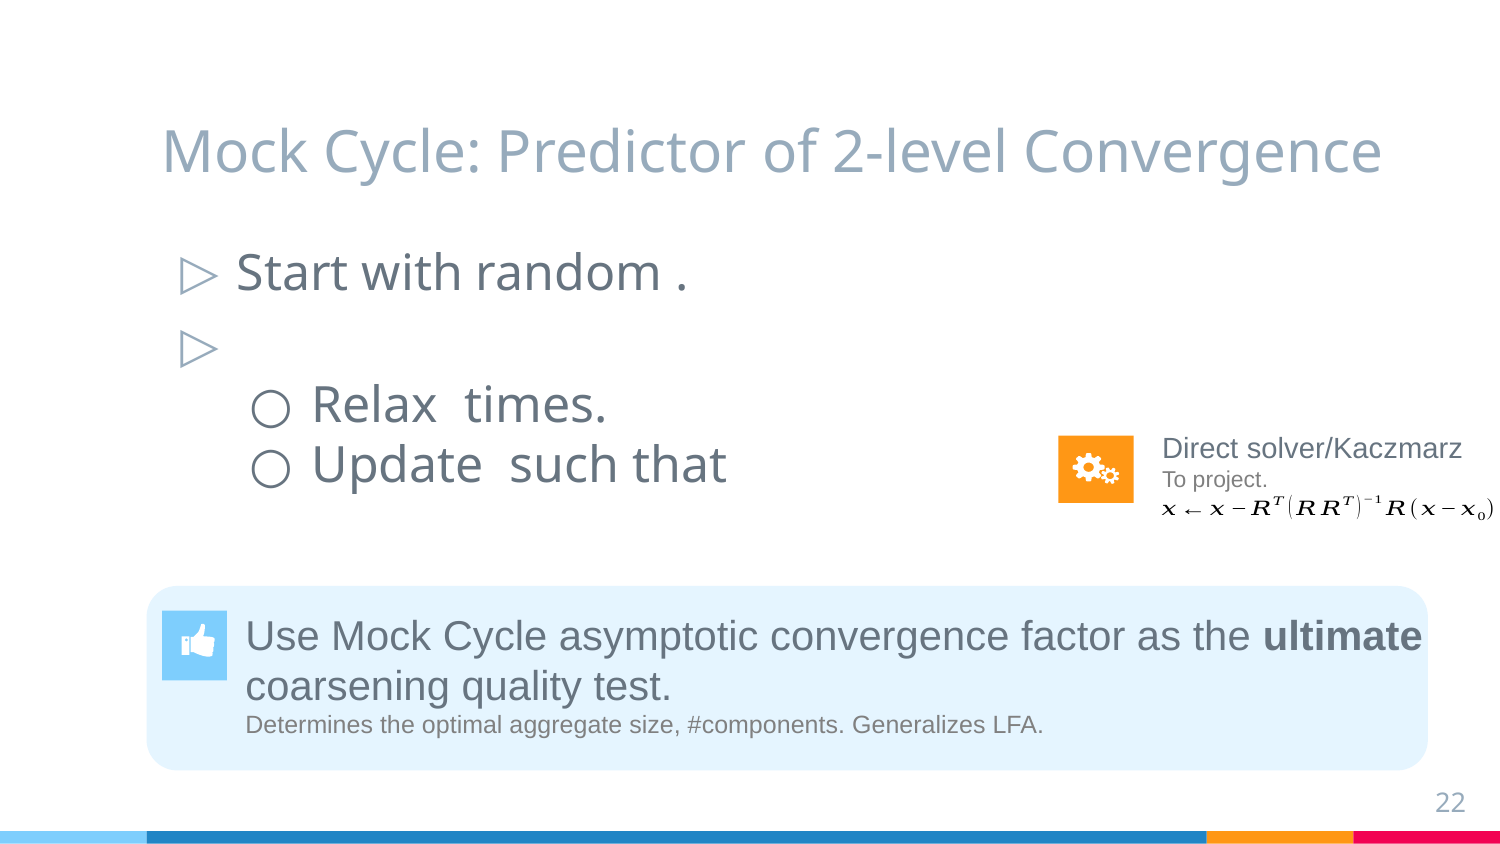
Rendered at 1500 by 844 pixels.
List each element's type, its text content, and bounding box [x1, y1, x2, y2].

slide_number 22 [1391, 770, 1482, 822]
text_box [161, 610, 228, 681]
title Mock Cycle: Predictor of 2-level Convergence [146, 58, 1488, 200]
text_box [1058, 435, 1134, 504]
text_box Use Mock Cycle asymptotic convergence factor as the ultimate coarsening quality test. Determines the optimal aggregate size, #components. Generalizes LFA. [230, 601, 1457, 747]
text_box Direct solver/Kaczmarz To project. [1147, 421, 1489, 500]
text_box [144, 583, 1430, 773]
